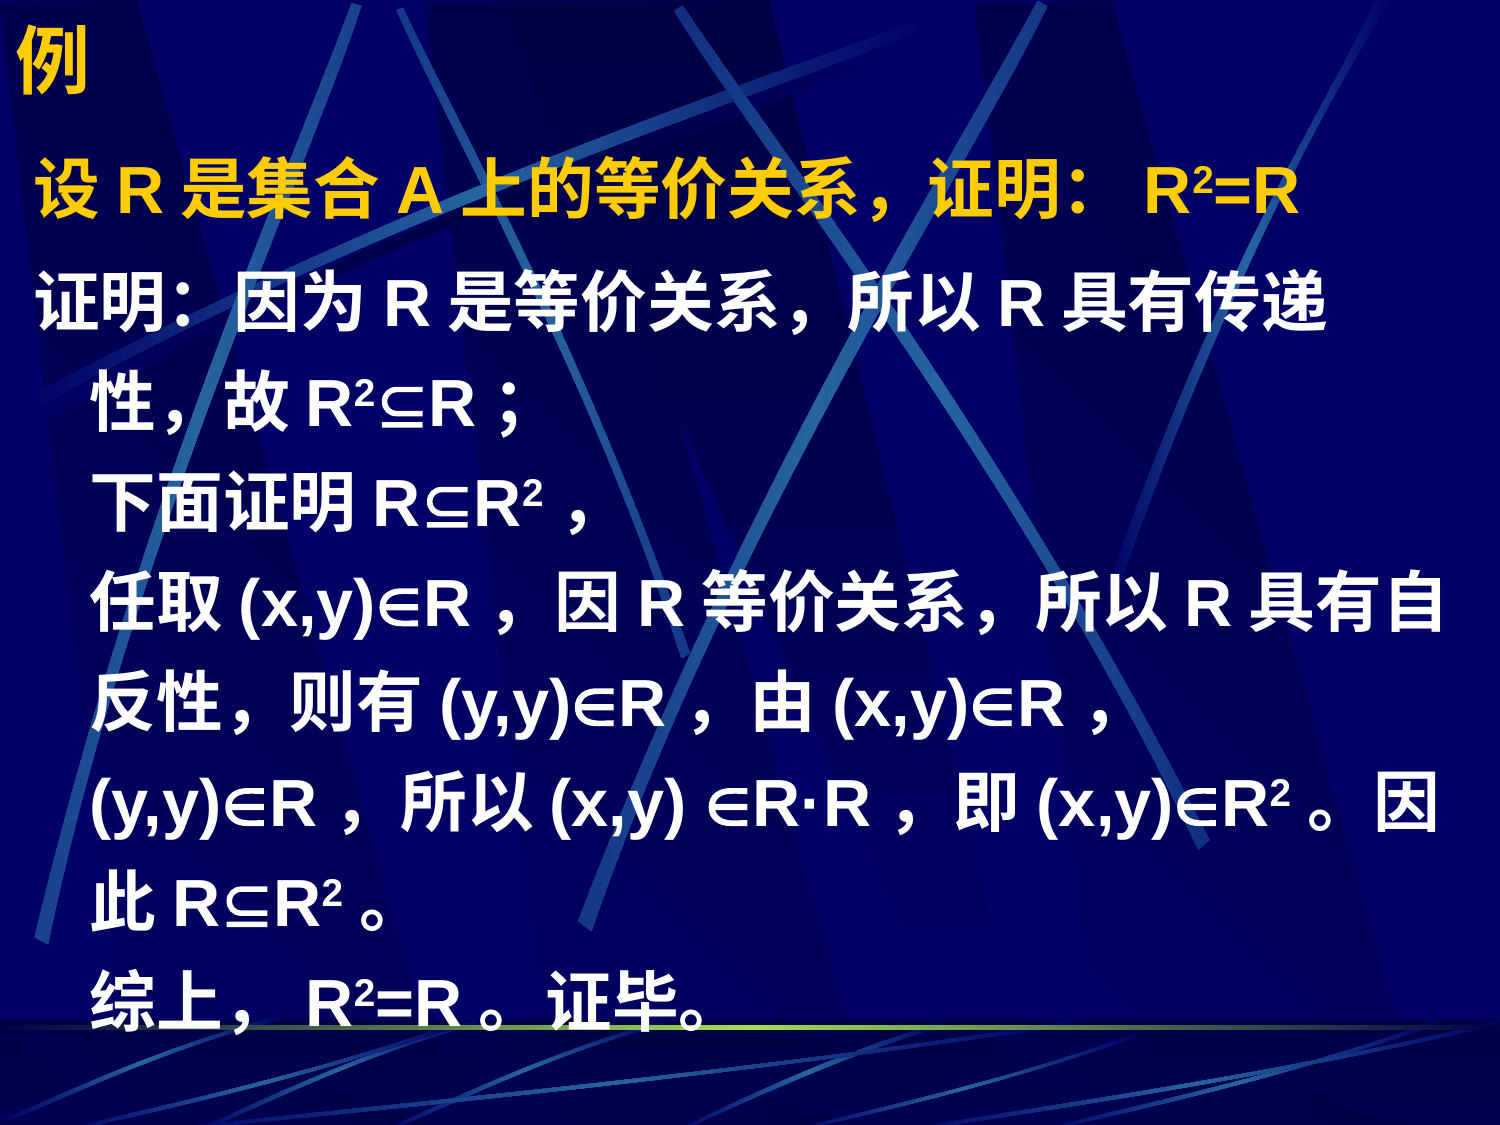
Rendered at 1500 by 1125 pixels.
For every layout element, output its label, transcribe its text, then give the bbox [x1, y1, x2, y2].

list 设R是集合A上的等价关系，证明：R2=R 证明：因为R是等价关系，所以R具有传递性，故R2R； 下面证明RR2， 任取(x,y)R，因R等价关系，所以R具有自反性，则有(y,y)R，由(x,y)R，(y,y)R，所以(x,y) R·R，即(x,y)R2。因此RR2。 综上，R2=R。证毕。 [18, 139, 1469, 951]
title 例 [0, 5, 1351, 112]
